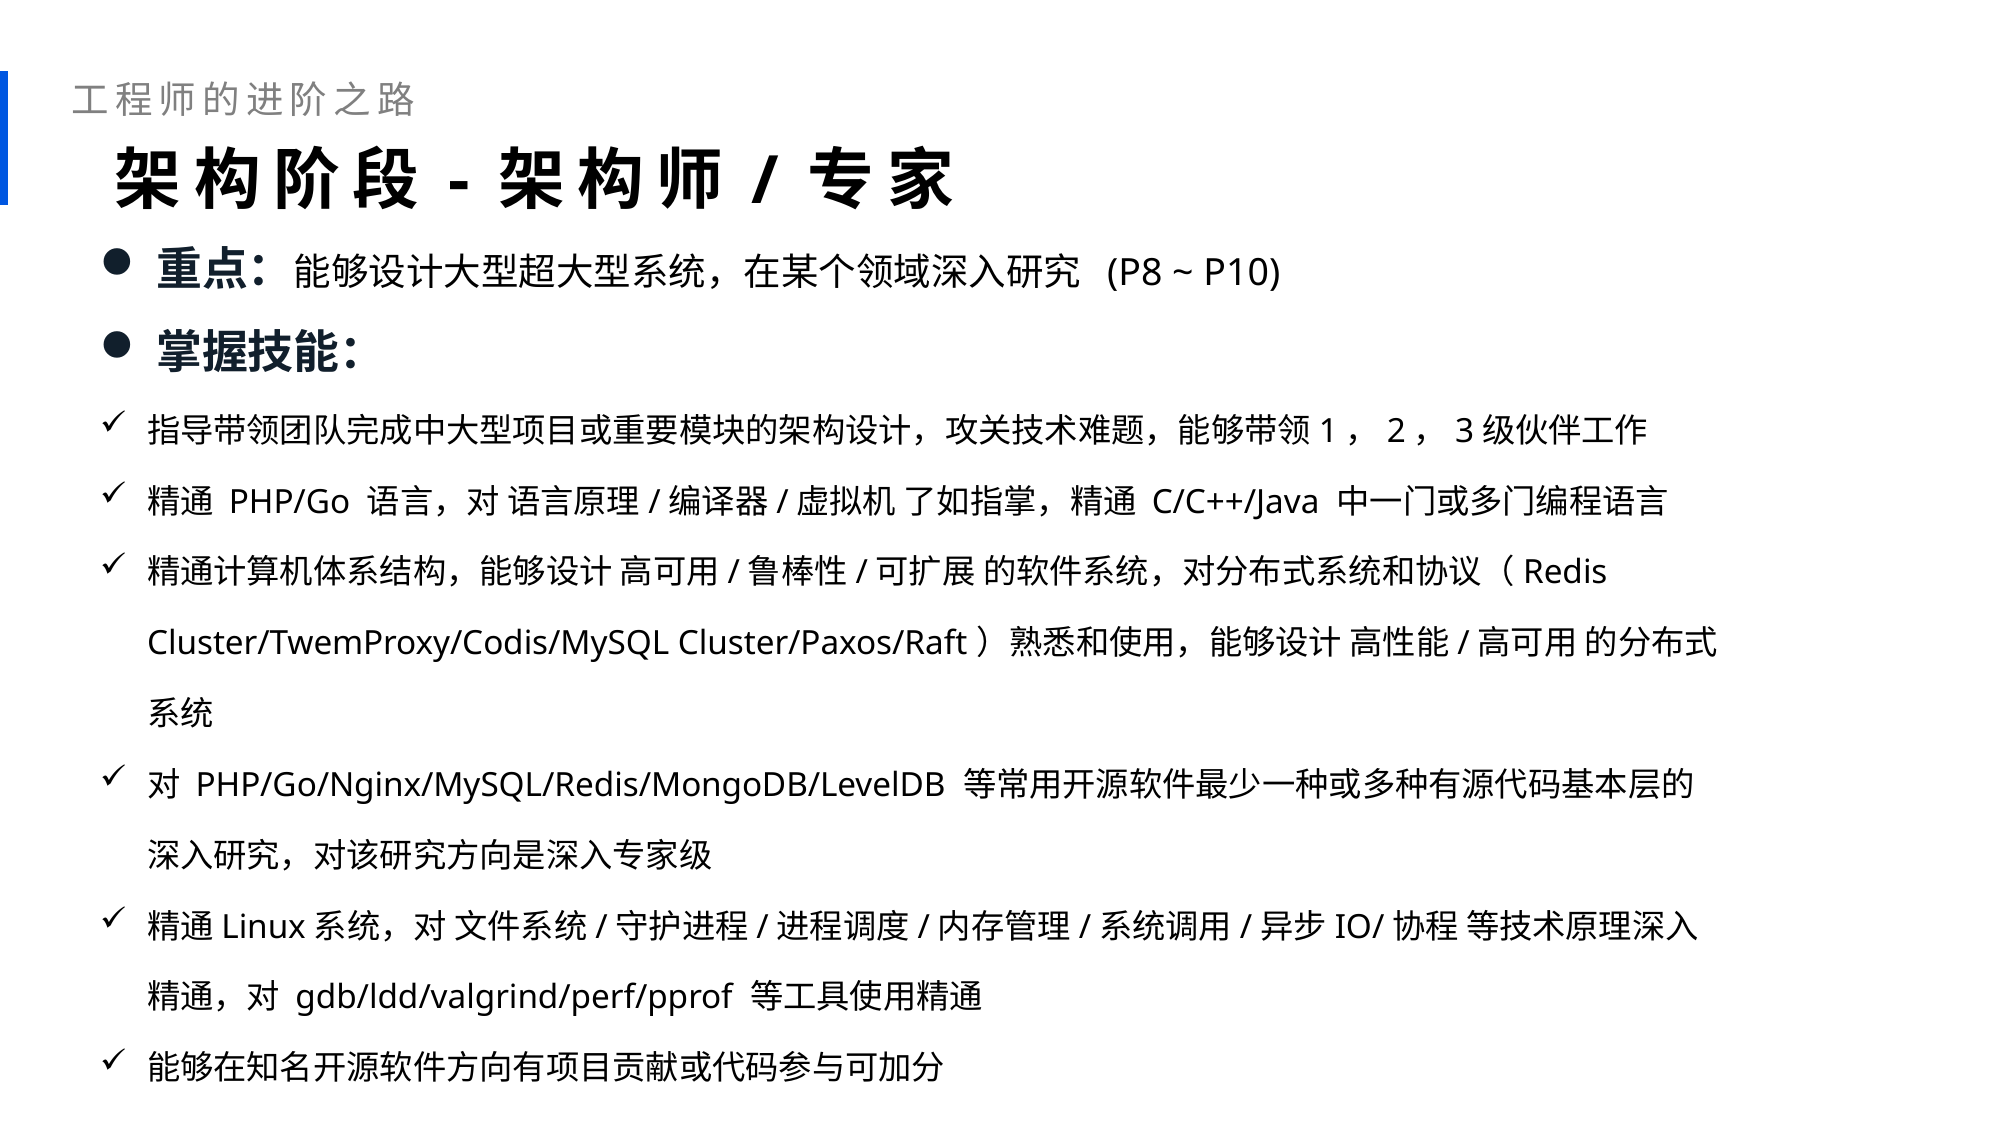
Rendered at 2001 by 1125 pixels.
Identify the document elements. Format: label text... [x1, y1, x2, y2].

text_box 重点：能够设计大型超大型系统，在某个领域深入研究 (P8 ~ P10) 掌握技能： 指导带领团队完成中大型项目或重要模块的架构设计，攻关技术难题，能够带领1，2，3级伙伴工作 精通 PHP/Go 语言，对 语言原理/编译器/虚拟机 了如指掌，精通 C/C++/Java 中一门或多门编程语言 精通计算机体系结构，能够设计 高可用/鲁棒性/可扩展 的软件系统，对分布式系统和协议（Redis Cluster/TwemProxy/Codis/MySQL Cluster/Paxos/Raft）熟悉和使用，能够设计 高性能/高可用 的分布式系统 对 PHP/Go/Nginx/MySQL/Redis/MongoDB/LevelDB 等常用开源软件最少一种或多种有源代码基本层的深入研究，对该研究方向是深入专家级 精通Linux系统，对 文件系统/守护进程/进程调度/内存管理/系统调用/异步IO/协程 等技术原理深入精通，对 gdb/ldd/valgrind/perf/pprof 等工具使用精通 能够在知名开源软件方向有项目贡献或代码参与可加分 [85, 204, 1735, 1125]
text_box 工程师的进阶之路 [56, 48, 1629, 121]
text_box 架构阶段-架构师/专家 [56, 120, 1907, 220]
text_box [0, 71, 8, 205]
